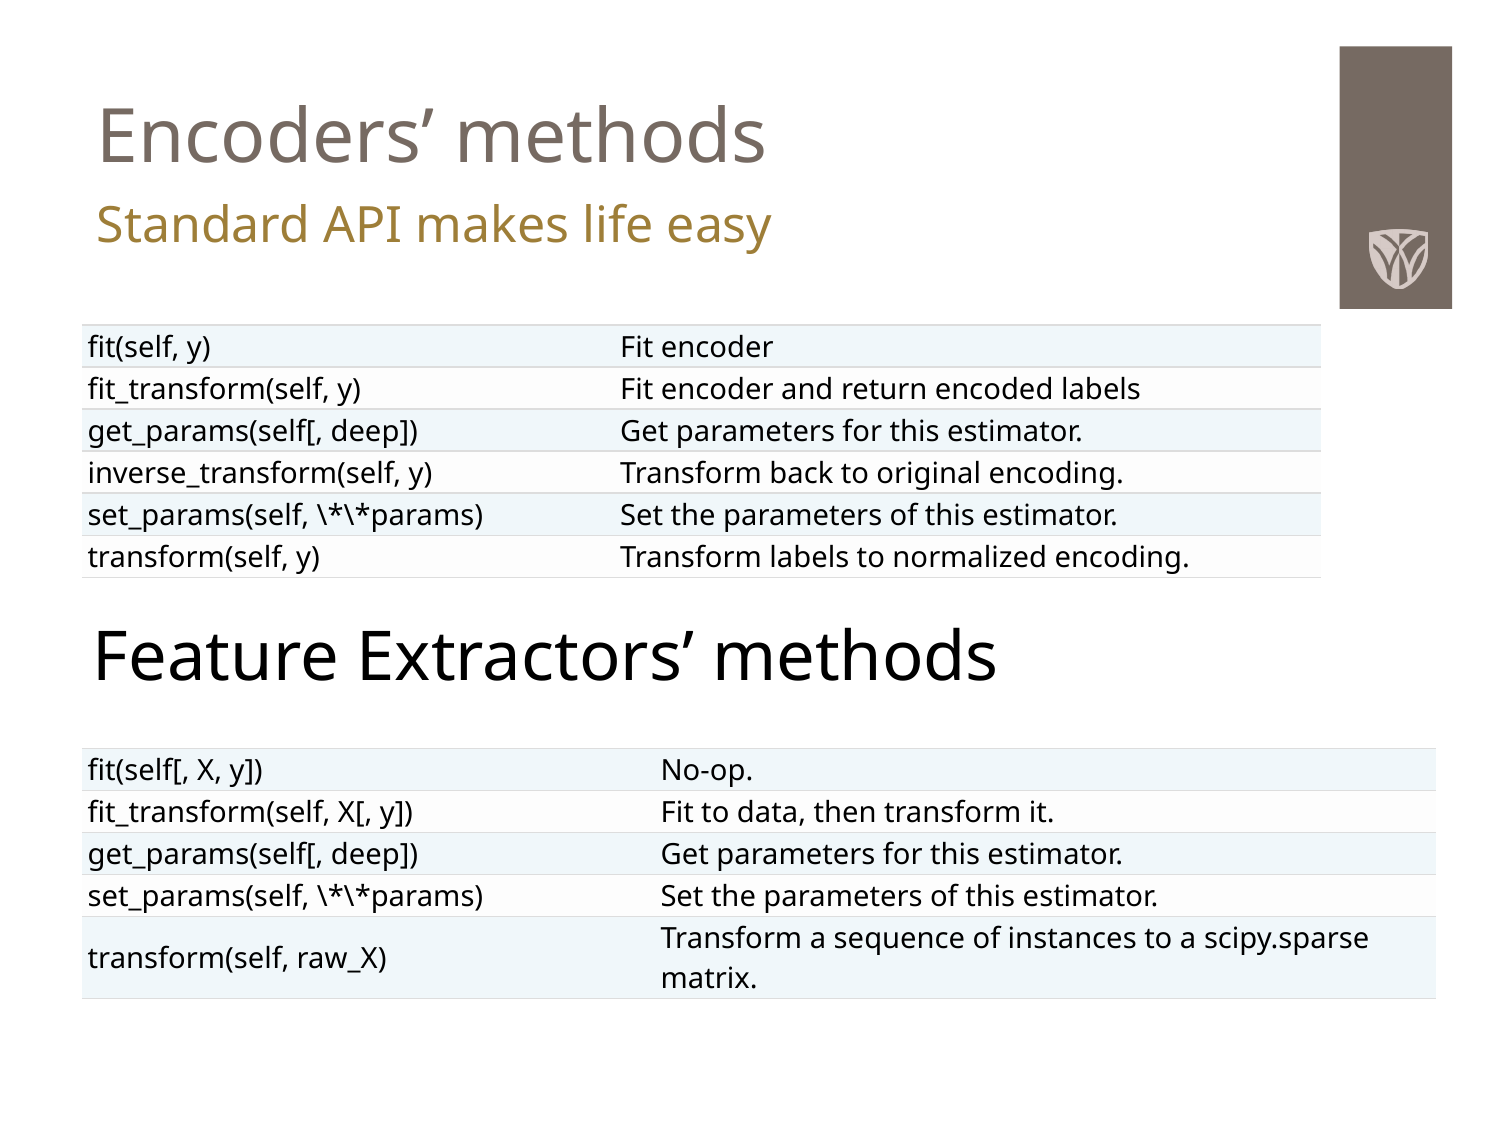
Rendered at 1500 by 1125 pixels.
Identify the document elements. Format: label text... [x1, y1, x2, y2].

table_cell Fit encoder and return encoded labels [615, 368, 1321, 408]
table_cell Transform labels to normalized encoding. [615, 536, 1321, 573]
table_cell Transform back to original encoding. [615, 452, 1321, 492]
table_cell fit_transform(self, y) [82, 368, 615, 408]
table_cell inverse_transform(self, y) [82, 452, 615, 492]
table_cell get_params(self[, deep]) [82, 410, 615, 450]
table_cell transform(self, raw_X) [82, 917, 655, 998]
table_cell get_params(self[, deep]) [82, 833, 655, 874]
table_cell Set the parameters of this estimator. [615, 494, 1321, 535]
table_header Fit encoder [615, 326, 1321, 366]
table_header fit(self, y) [82, 326, 615, 366]
table_cell Transform a sequence of instances to a scipy.sparse matrix. [655, 917, 1436, 998]
table_cell Fit to data, then transform it. [655, 791, 1436, 832]
table_cell set_params(self, \*\*params) [82, 494, 615, 535]
text_box Feature Extractors’ methods [81, 573, 1376, 737]
list Standard API makes life easy [81, 185, 1322, 313]
table_cell Get parameters for this estimator. [615, 410, 1321, 450]
table_cell fit_transform(self, X[, y]) [82, 791, 655, 832]
table_cell Get parameters for this estimator. [655, 833, 1436, 874]
table_cell Set the parameters of this estimator. [655, 875, 1436, 916]
table_cell set_params(self, \*\*params) [82, 875, 655, 916]
table_header fit(self[, X, y]) [82, 749, 655, 790]
table_cell transform(self, y) [82, 536, 615, 573]
title Encoders’ methods [81, 22, 1322, 185]
table_header No-op. [655, 749, 1436, 790]
